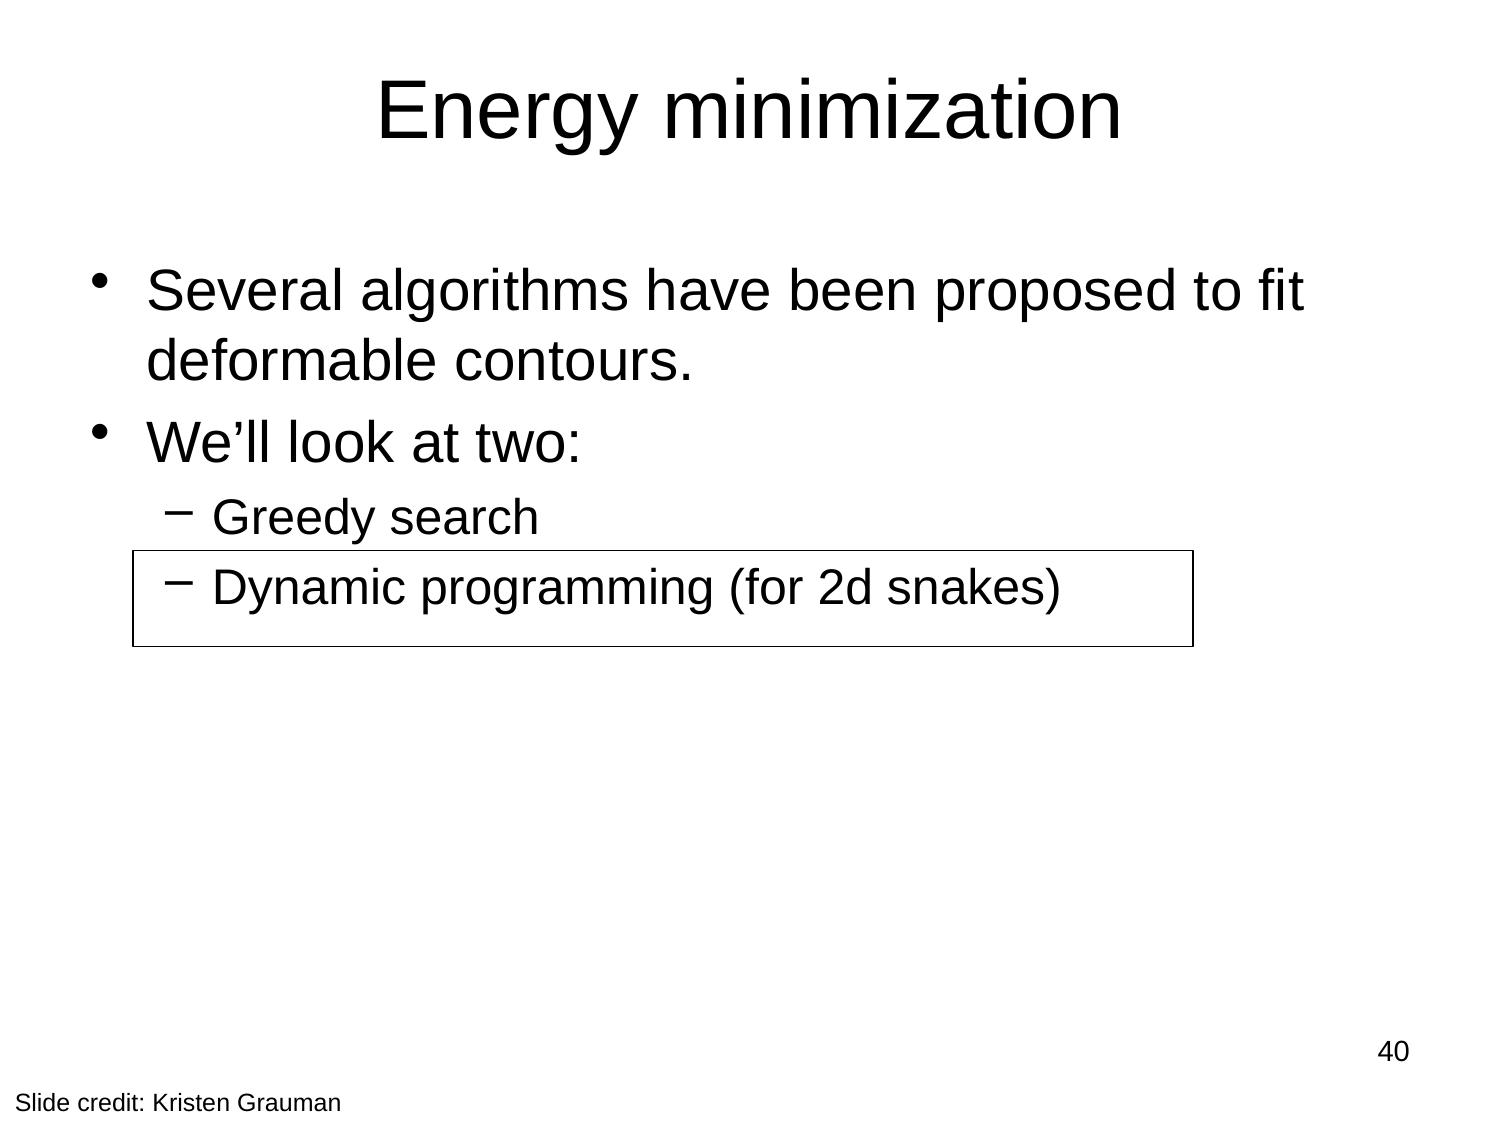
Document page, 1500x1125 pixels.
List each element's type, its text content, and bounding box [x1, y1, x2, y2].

list Several algorithms have been proposed to fit deformable contours. We’ll look at two: Greedy search Dynamic programming (for 2d snakes) [74, 244, 1426, 988]
text_box Slide credit: Kristen Grauman [0, 1079, 975, 1125]
slide_number 40 [1074, 1024, 1426, 1103]
title Energy minimization [74, 11, 1426, 200]
text_box [132, 550, 1194, 647]
